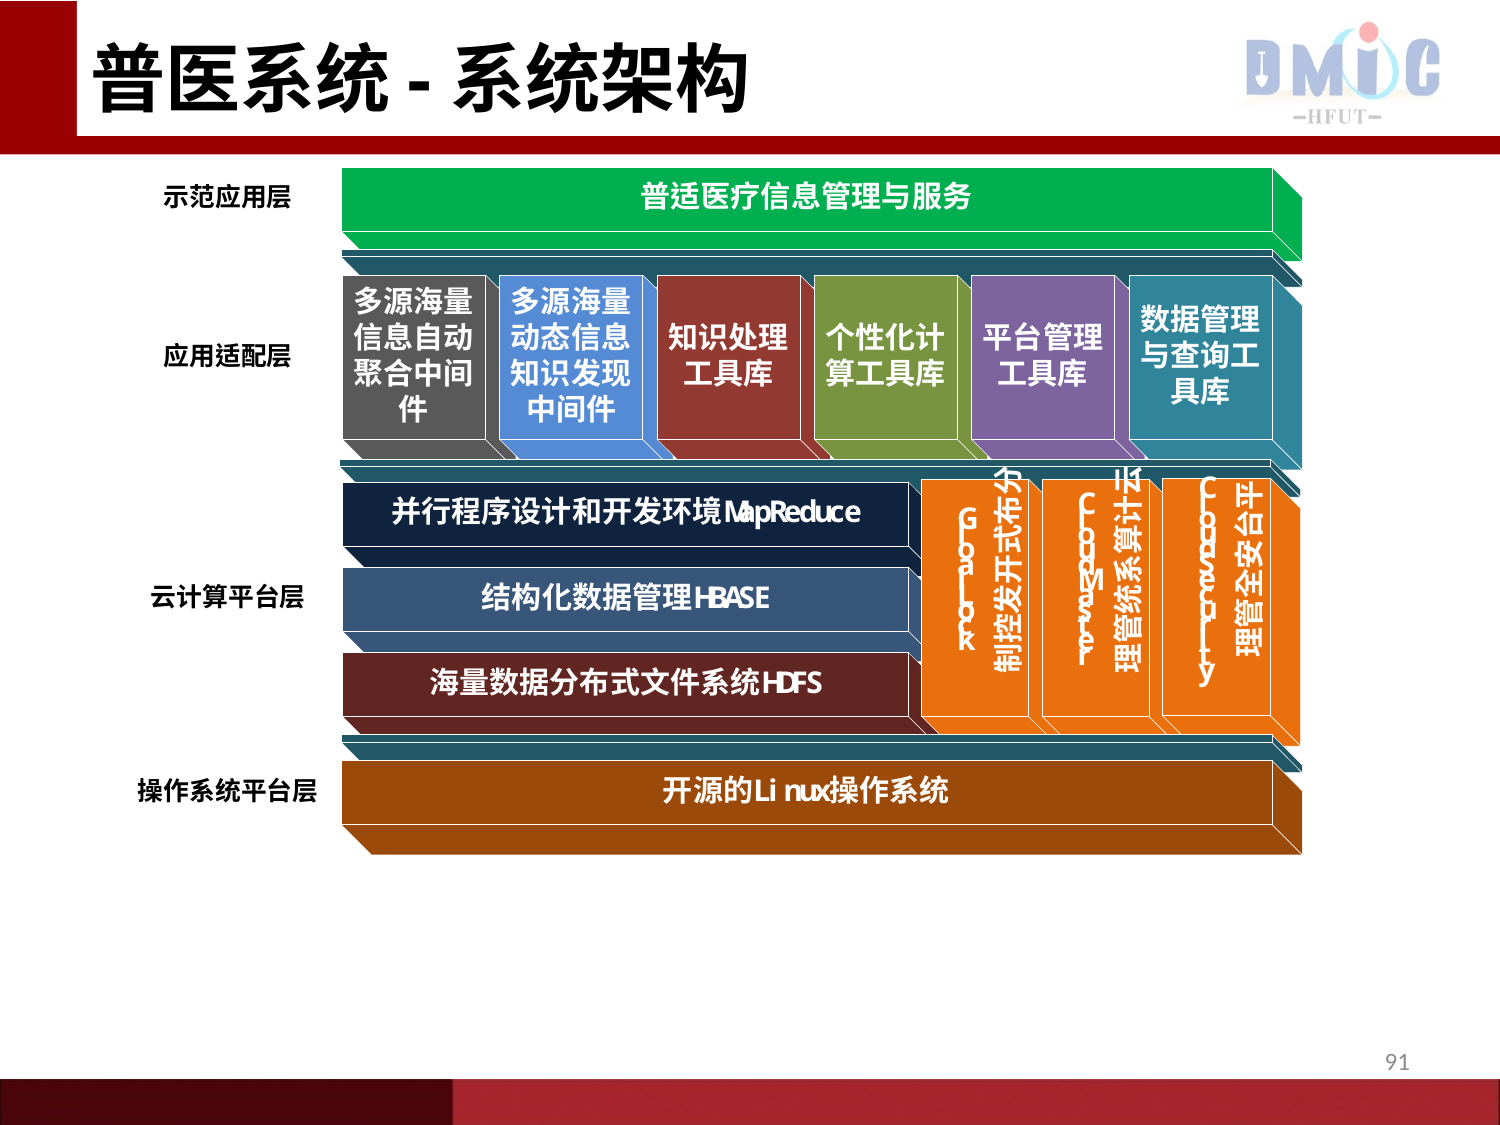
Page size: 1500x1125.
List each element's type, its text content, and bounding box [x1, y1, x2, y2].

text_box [1210, 21, 1472, 132]
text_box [123, 158, 1306, 859]
slide_number 91 [1074, 1030, 1425, 1091]
title 普医系统-系统架构 [74, 20, 1426, 130]
picture [0, 1079, 1500, 1125]
